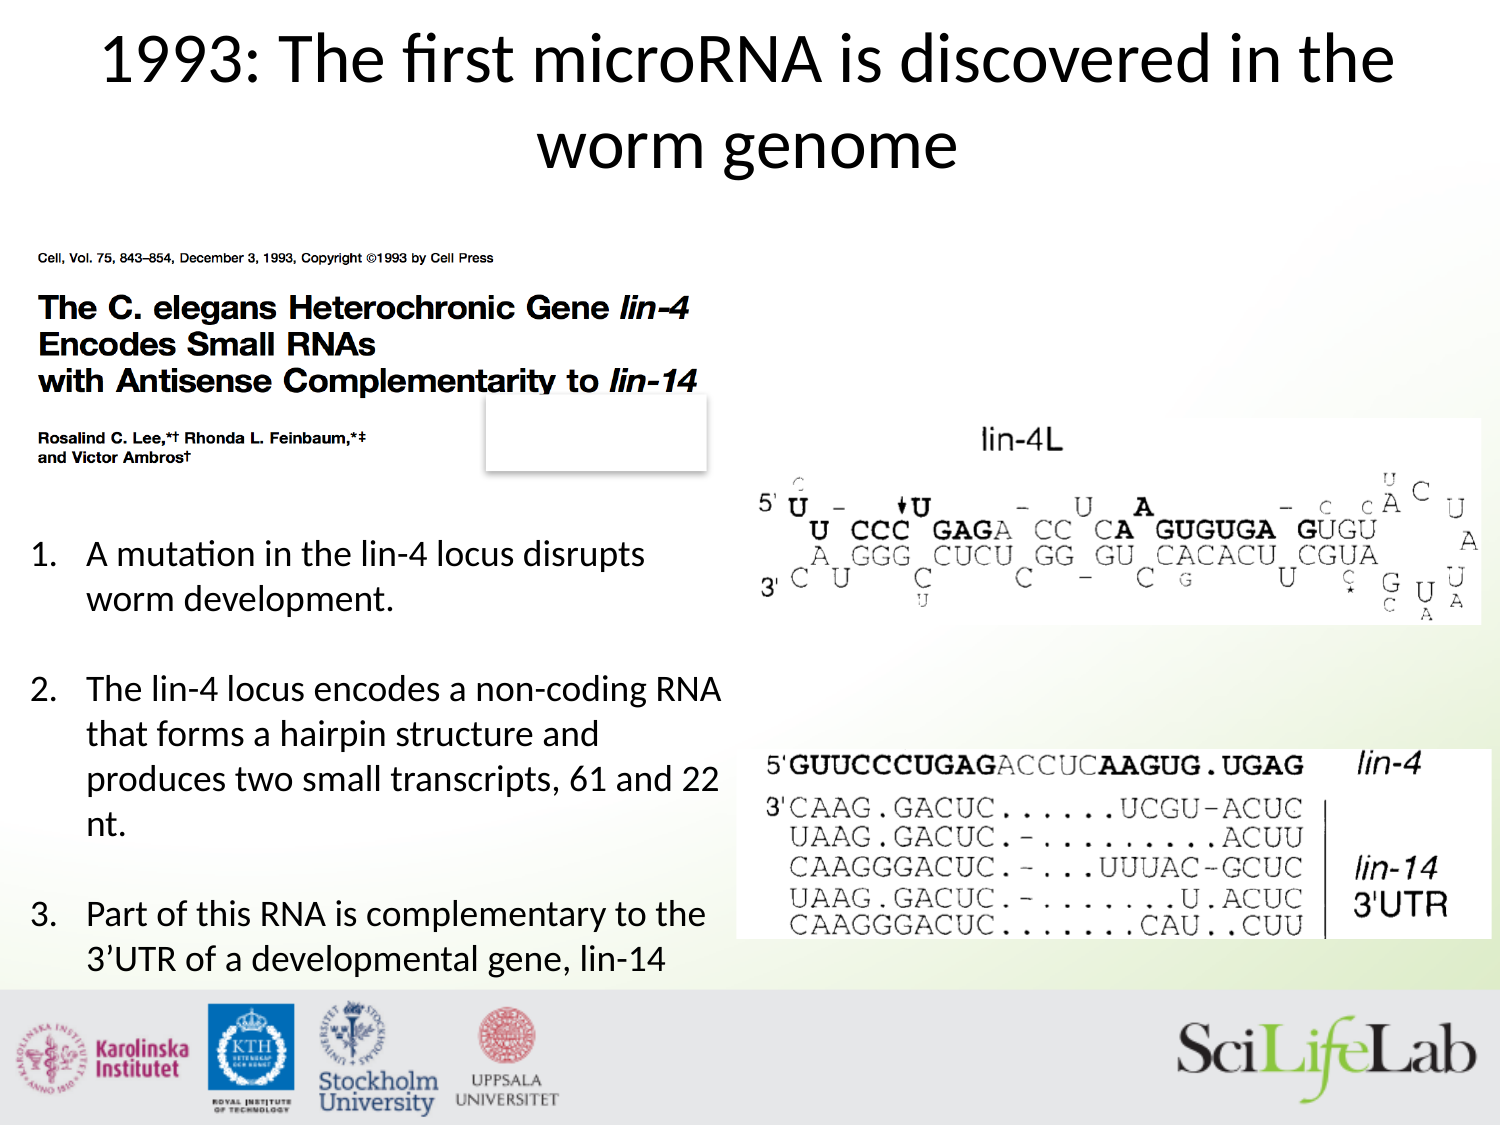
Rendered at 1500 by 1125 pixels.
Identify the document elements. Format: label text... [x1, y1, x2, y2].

picture [736, 417, 1482, 625]
text_box A mutation in the lin-4 locus disrupts worm development. The lin-4 locus encodes a non-coding RNA that forms a hairpin structure and produces two small transcripts, 61 and 22 nt. Part of this RNA is complementary to the 3’UTR of a developmental gene, lin-14 [15, 521, 748, 986]
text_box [27, 242, 707, 472]
picture [736, 748, 1492, 939]
title 1993: The first microRNA is discovered in the worm genome [73, 3, 1424, 191]
